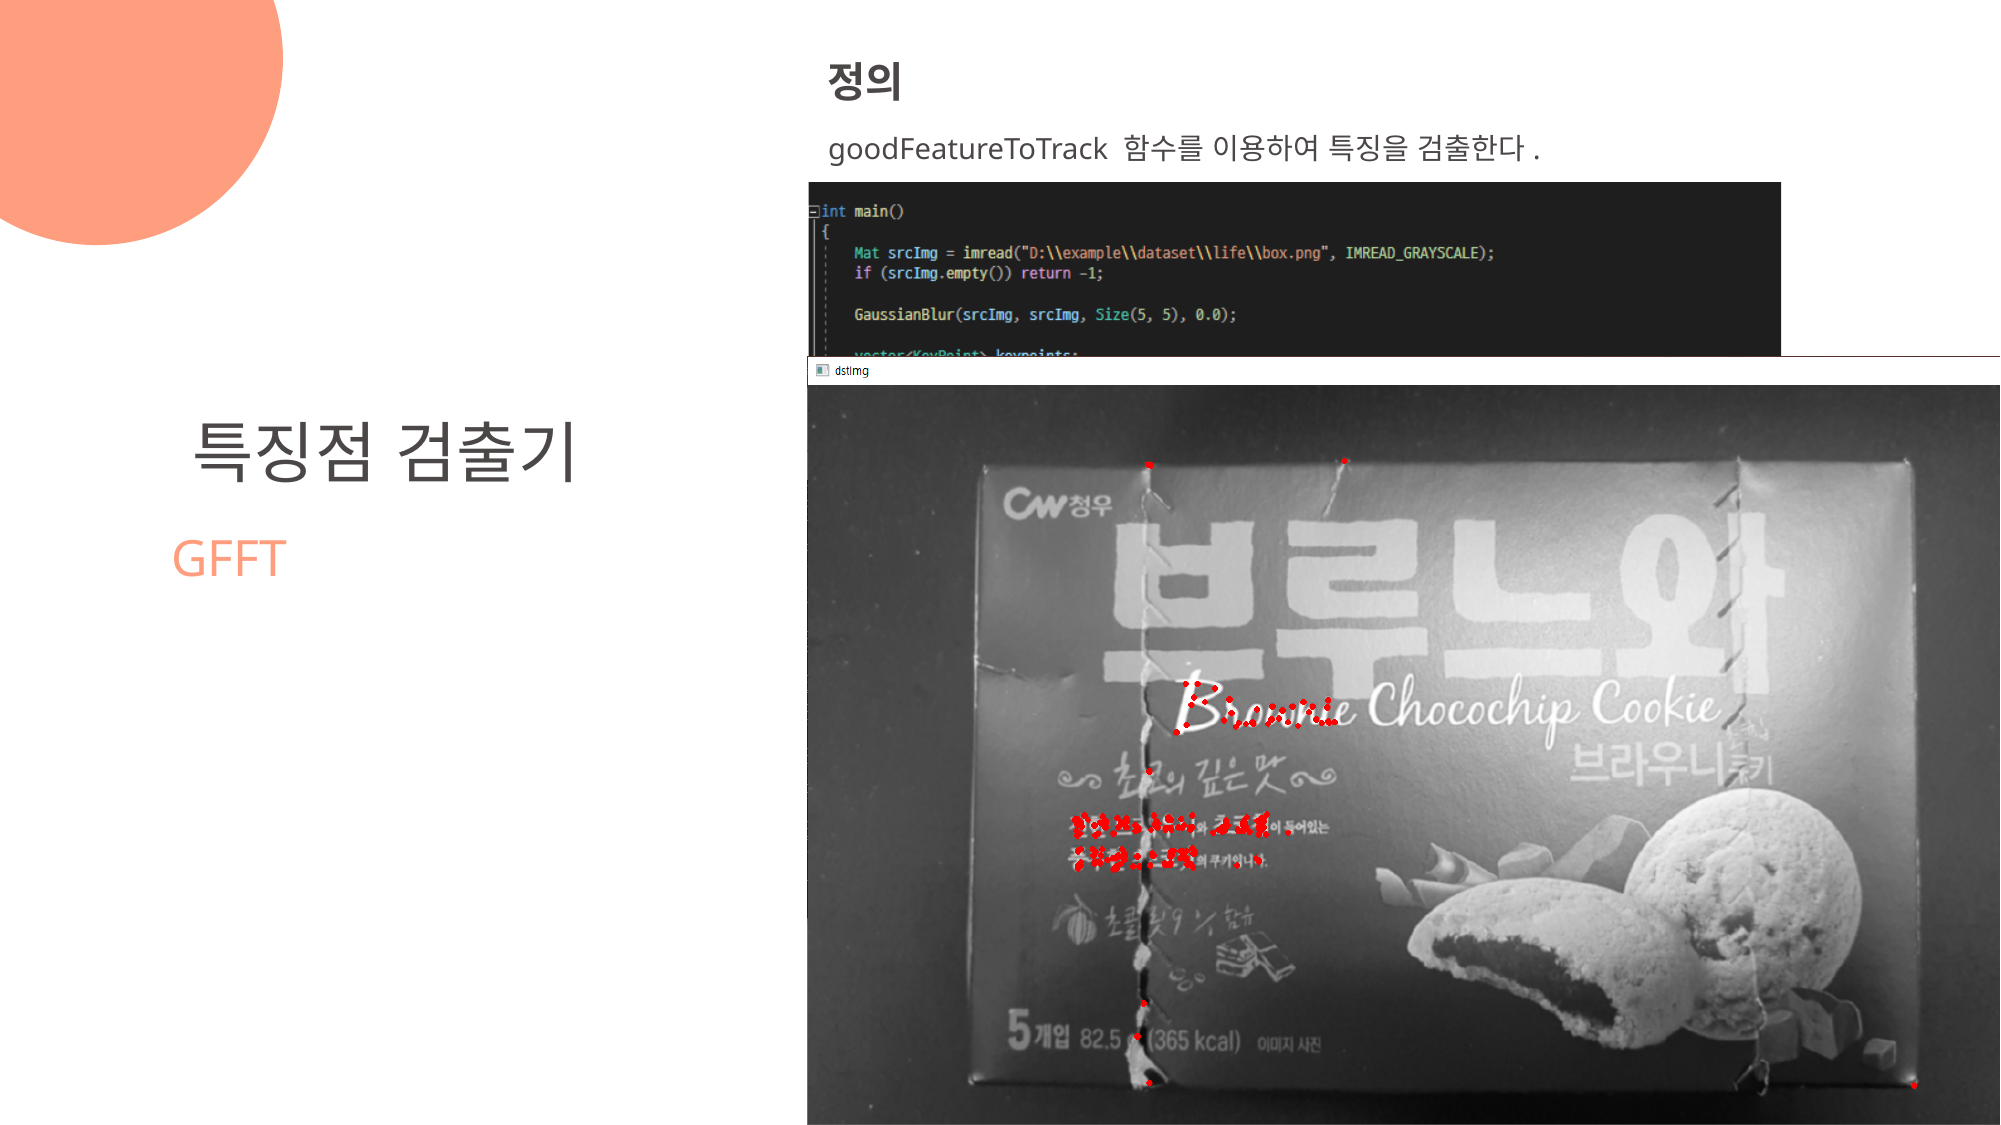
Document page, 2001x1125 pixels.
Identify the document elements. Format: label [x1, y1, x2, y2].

text_box [157, 403, 616, 595]
picture [807, 182, 2000, 1125]
text_box [808, 47, 1561, 174]
text_box [0, 0, 284, 247]
